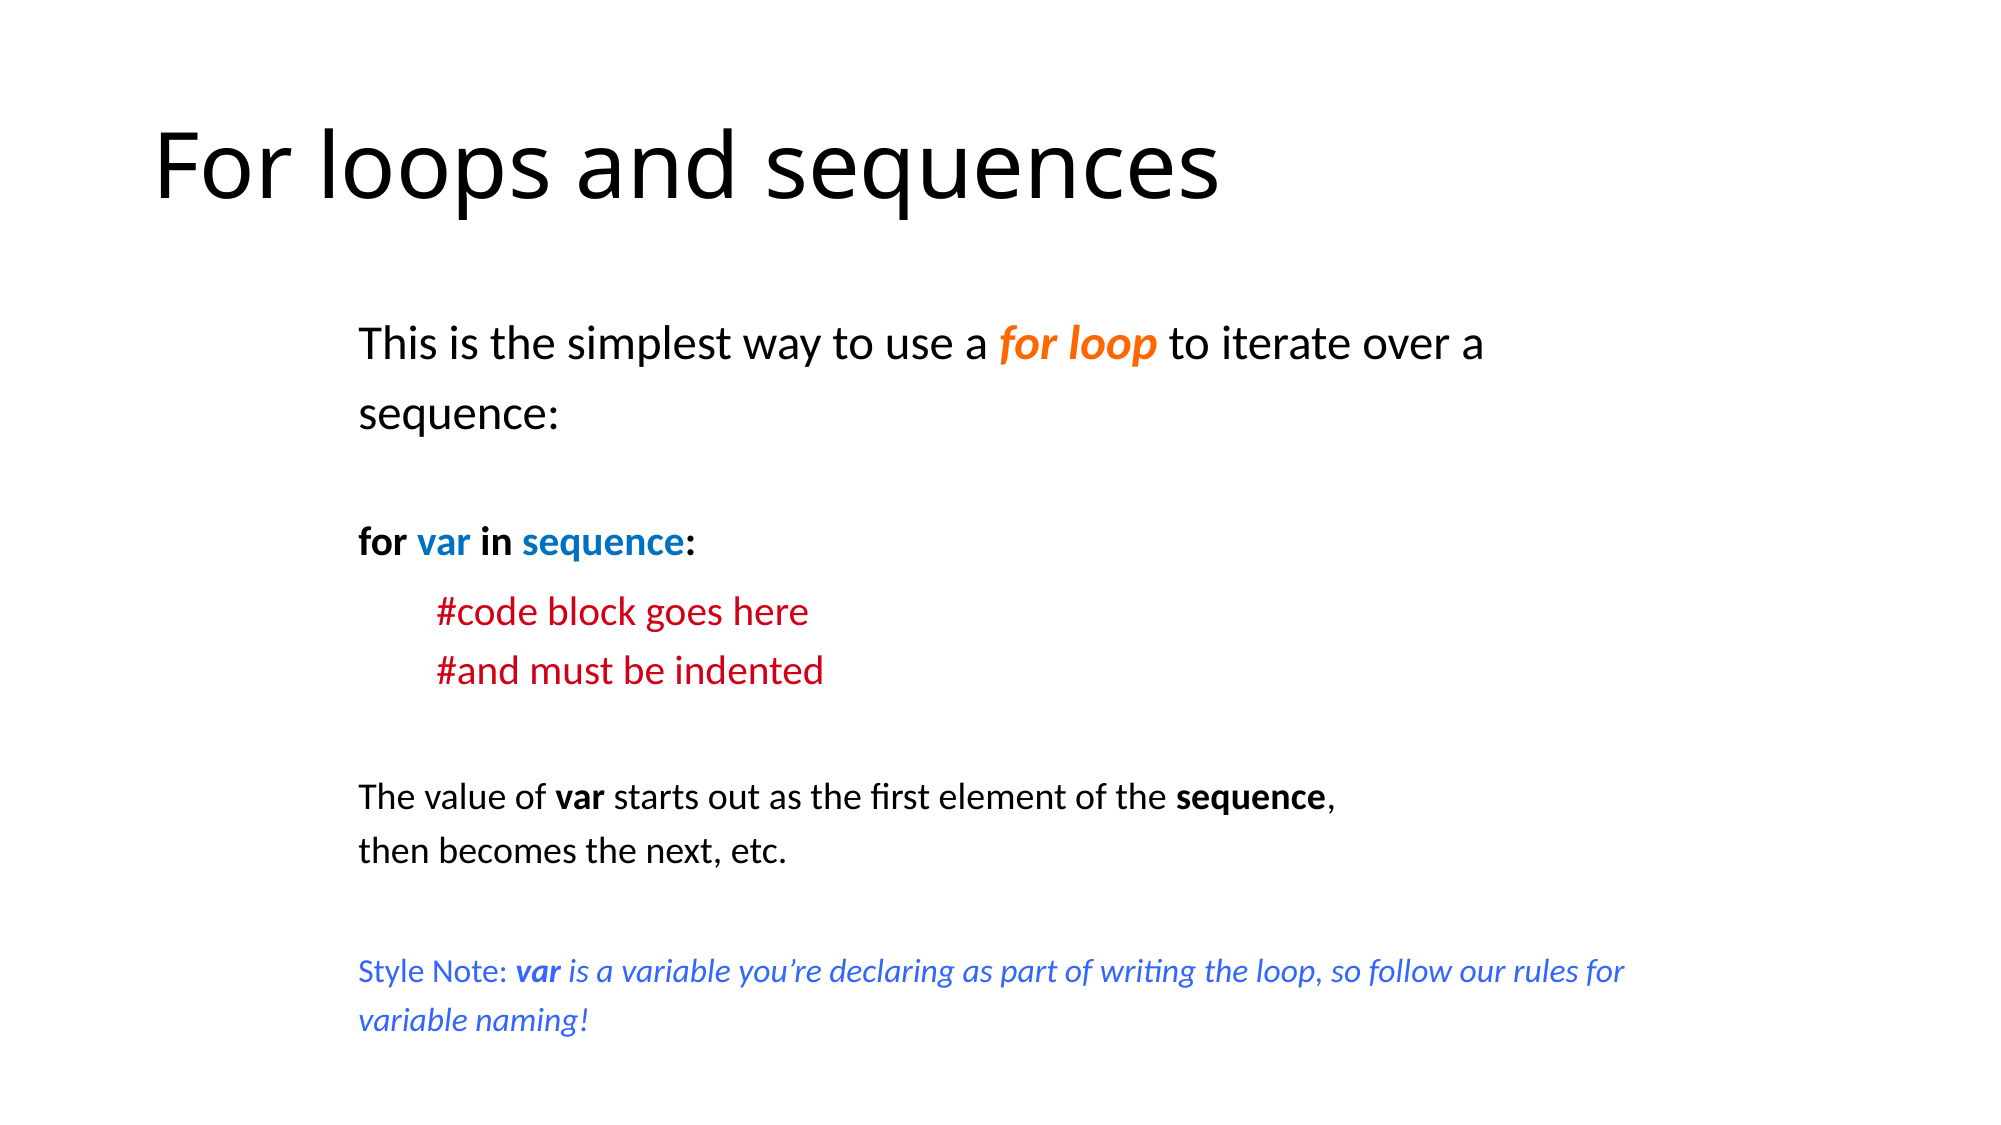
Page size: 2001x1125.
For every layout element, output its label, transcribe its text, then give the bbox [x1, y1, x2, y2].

title For loops and sequences [137, 59, 1863, 278]
list This is the simplest way to use a for loop to iterate over a sequence: for var in sequence: #code block goes here #and must be indented The value of var starts out as the first element of the sequence, then becomes the next, etc. Style Note: var is a variable you’re declaring as part of writing the loop, so follow our rules for variable naming! [324, 291, 1675, 1050]
